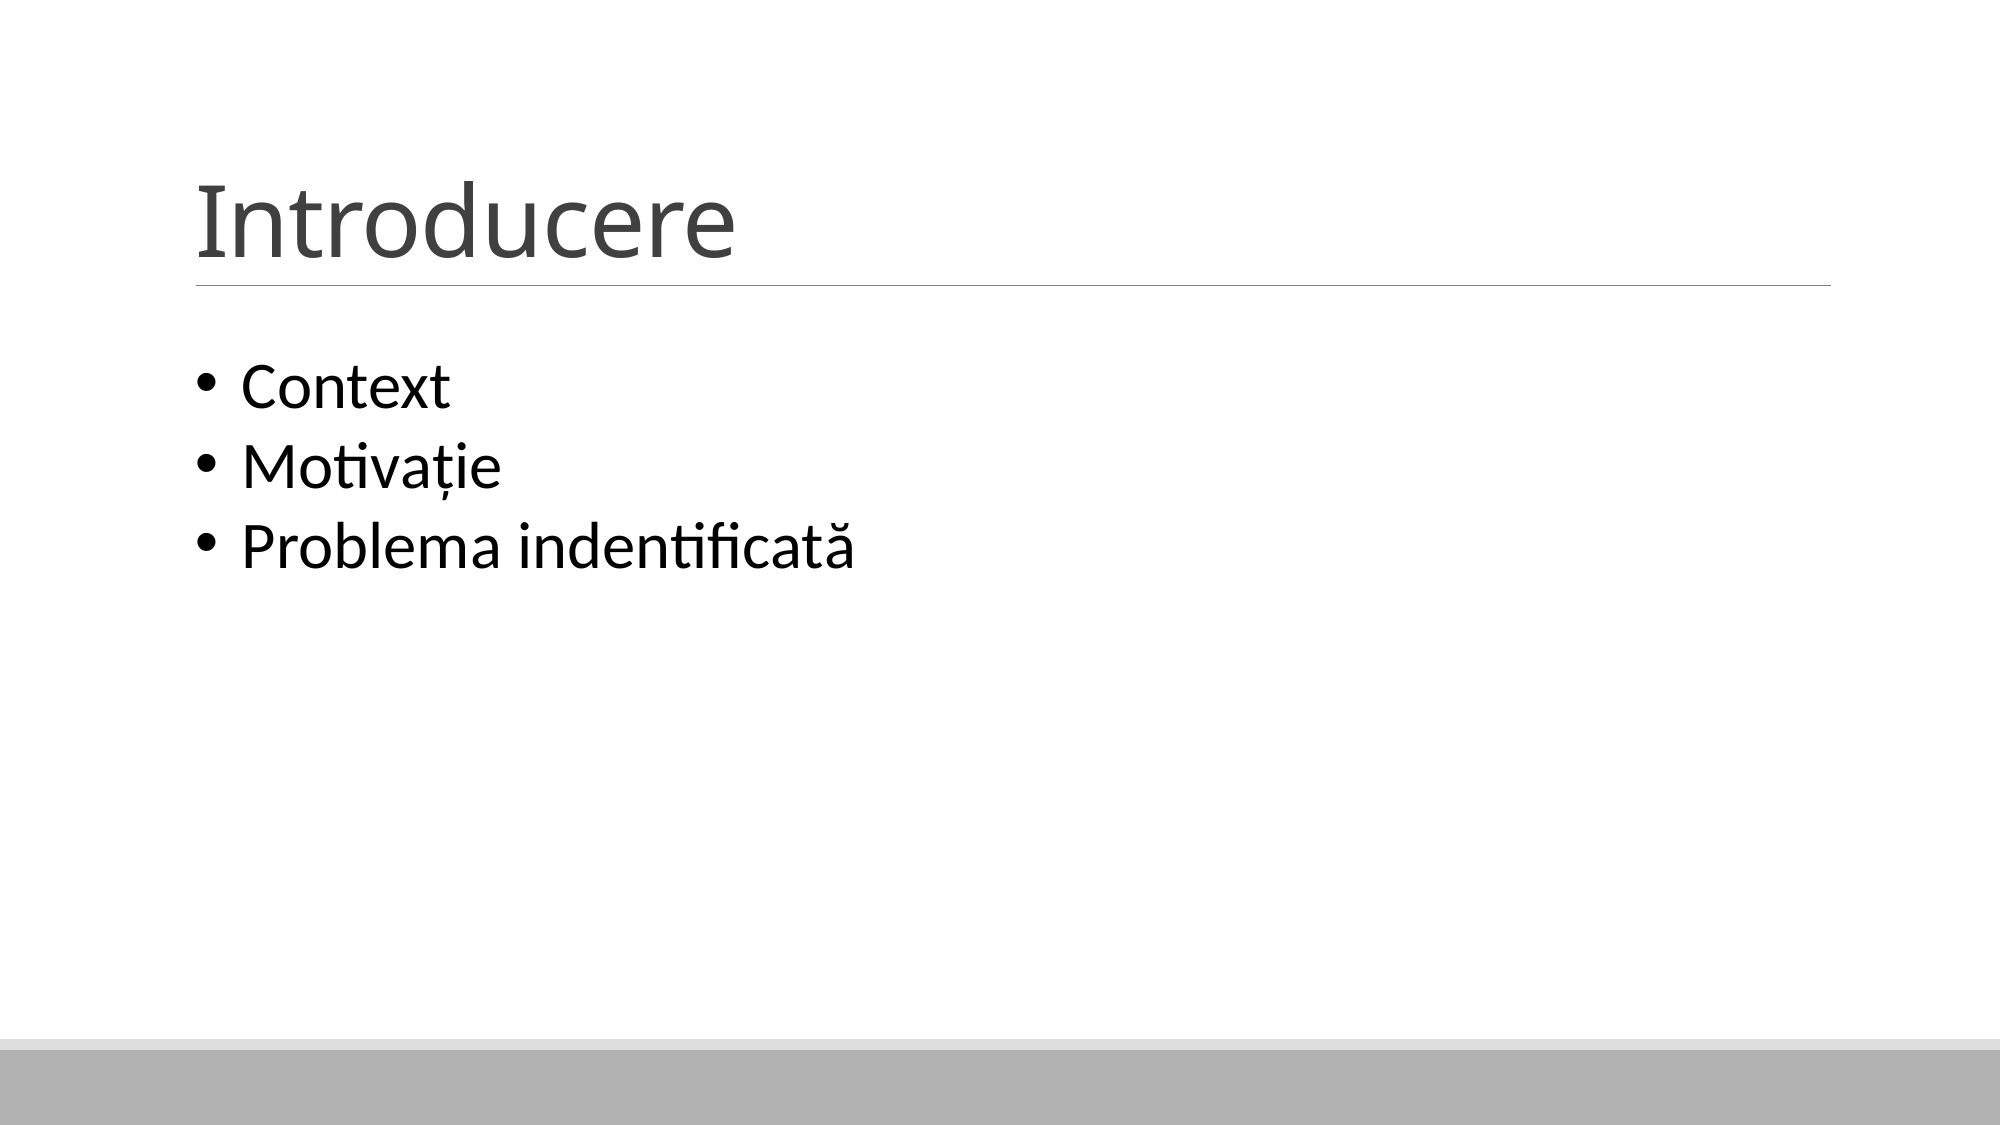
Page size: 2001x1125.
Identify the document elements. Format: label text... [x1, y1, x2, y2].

text_box Context Motivație Problema indentificată [180, 334, 1029, 635]
title Introducere [180, 47, 1830, 285]
